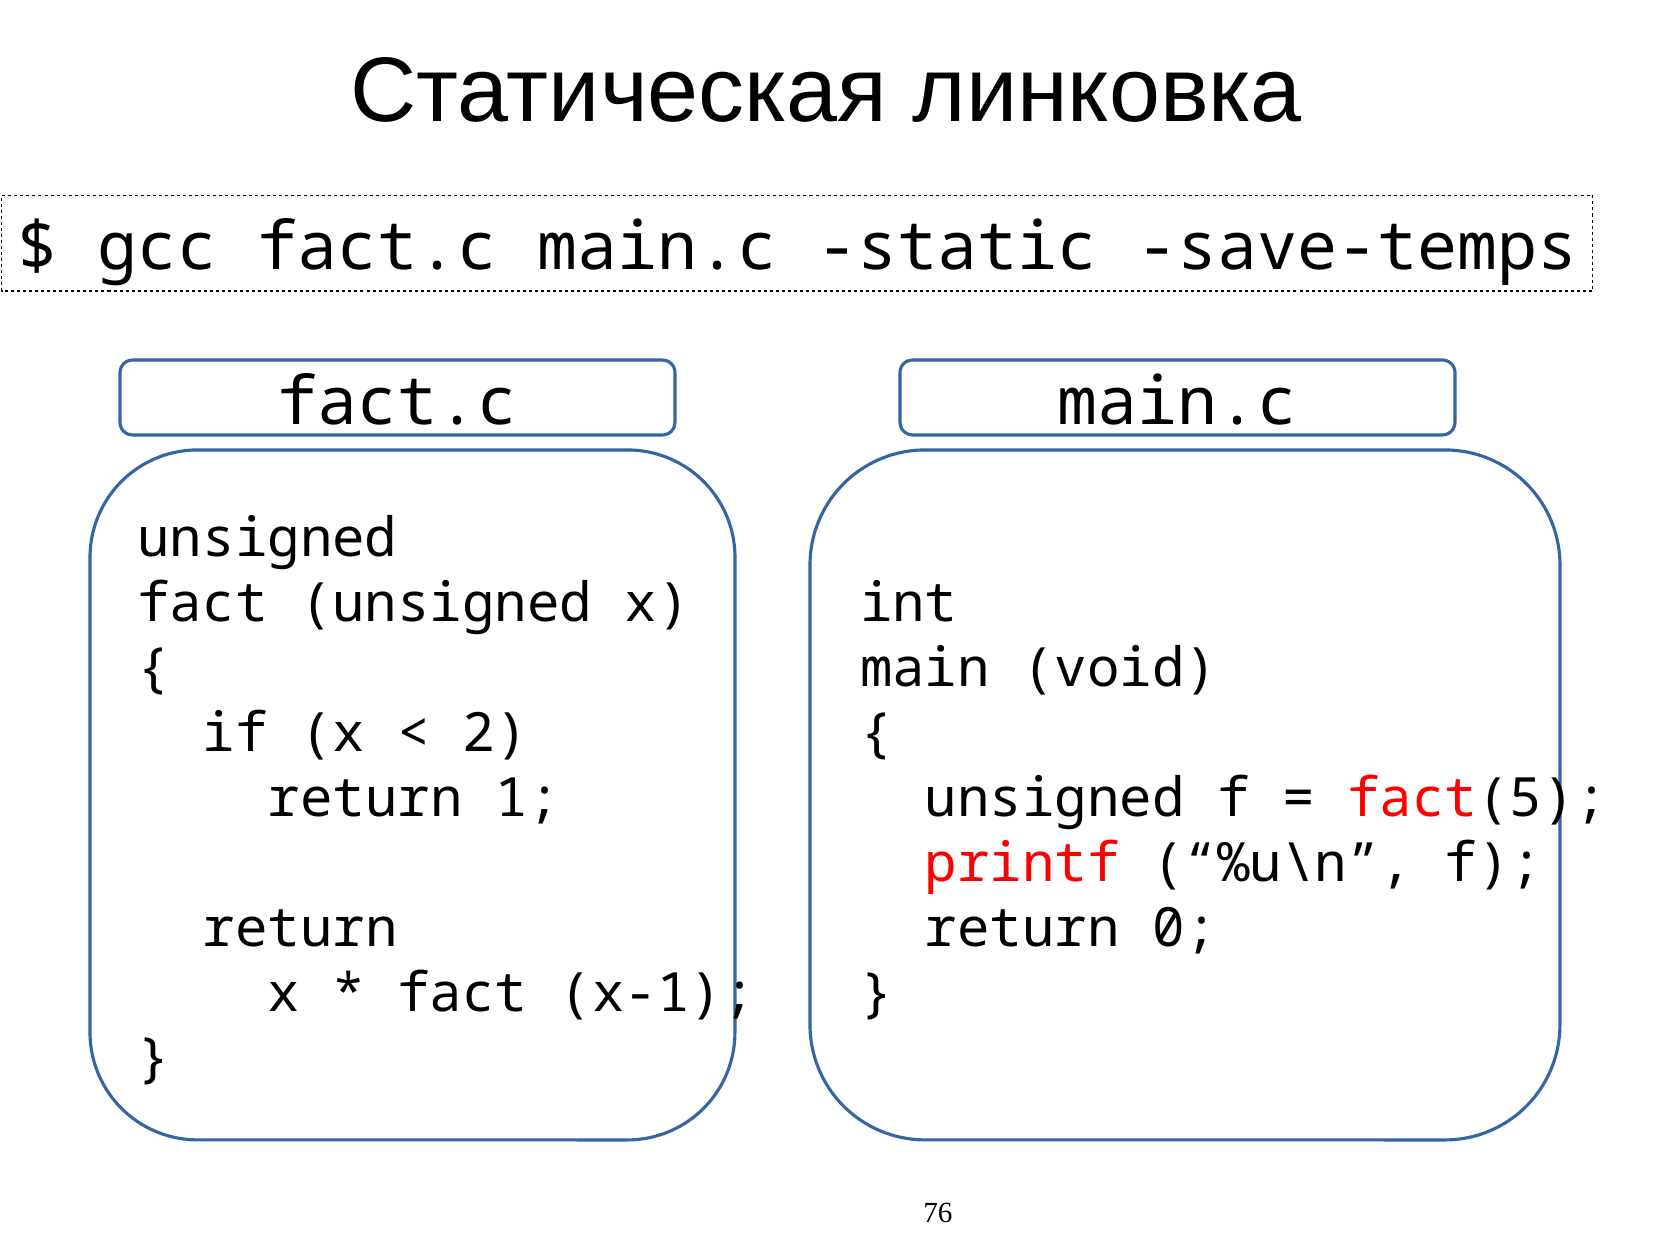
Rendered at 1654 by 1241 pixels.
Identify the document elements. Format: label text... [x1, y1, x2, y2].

text_box unsigned fact (unsigned x) { if (x < 2) return 1; return x * fact (x-1); } [90, 449, 736, 1140]
slide_number 76 [567, 1193, 953, 1241]
text_box $ gcc fact.c main.c -static -save-temps [1, 195, 1593, 292]
text_box int main (void) { unsigned f = fact(5); printf (“%u\n”, f); return 0; } [810, 449, 1561, 1140]
text_box main.c [900, 360, 1456, 435]
title Статическая линковка [82, 3, 1571, 166]
text_box fact.c [120, 360, 676, 436]
